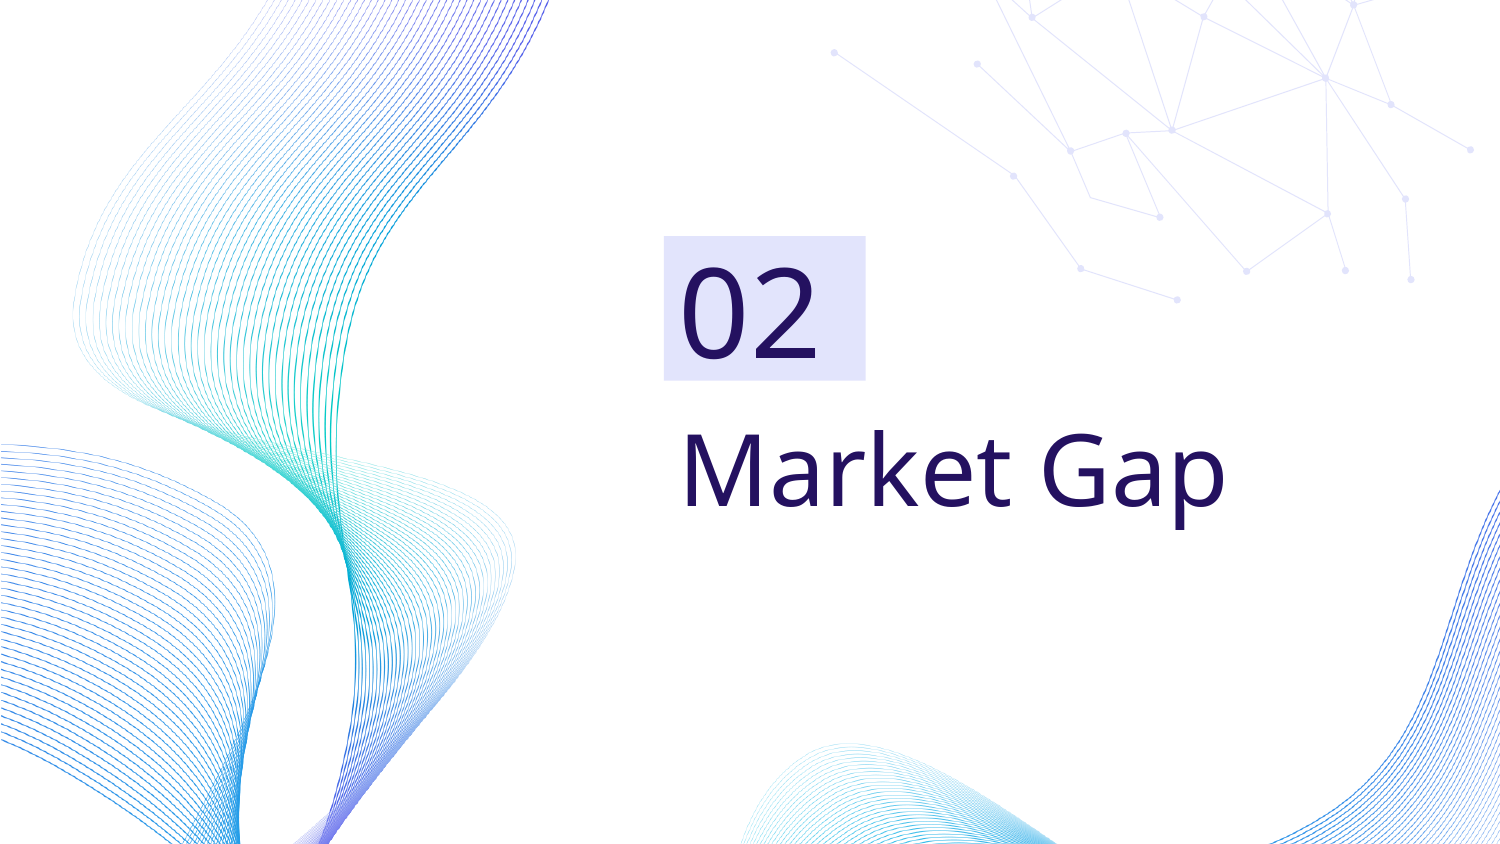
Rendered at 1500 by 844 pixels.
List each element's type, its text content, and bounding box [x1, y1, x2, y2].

picture [0, 0, 559, 844]
title Market Gap [663, 391, 1383, 659]
title 02 [663, 236, 866, 381]
picture [724, 473, 1500, 844]
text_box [846, 0, 1500, 307]
